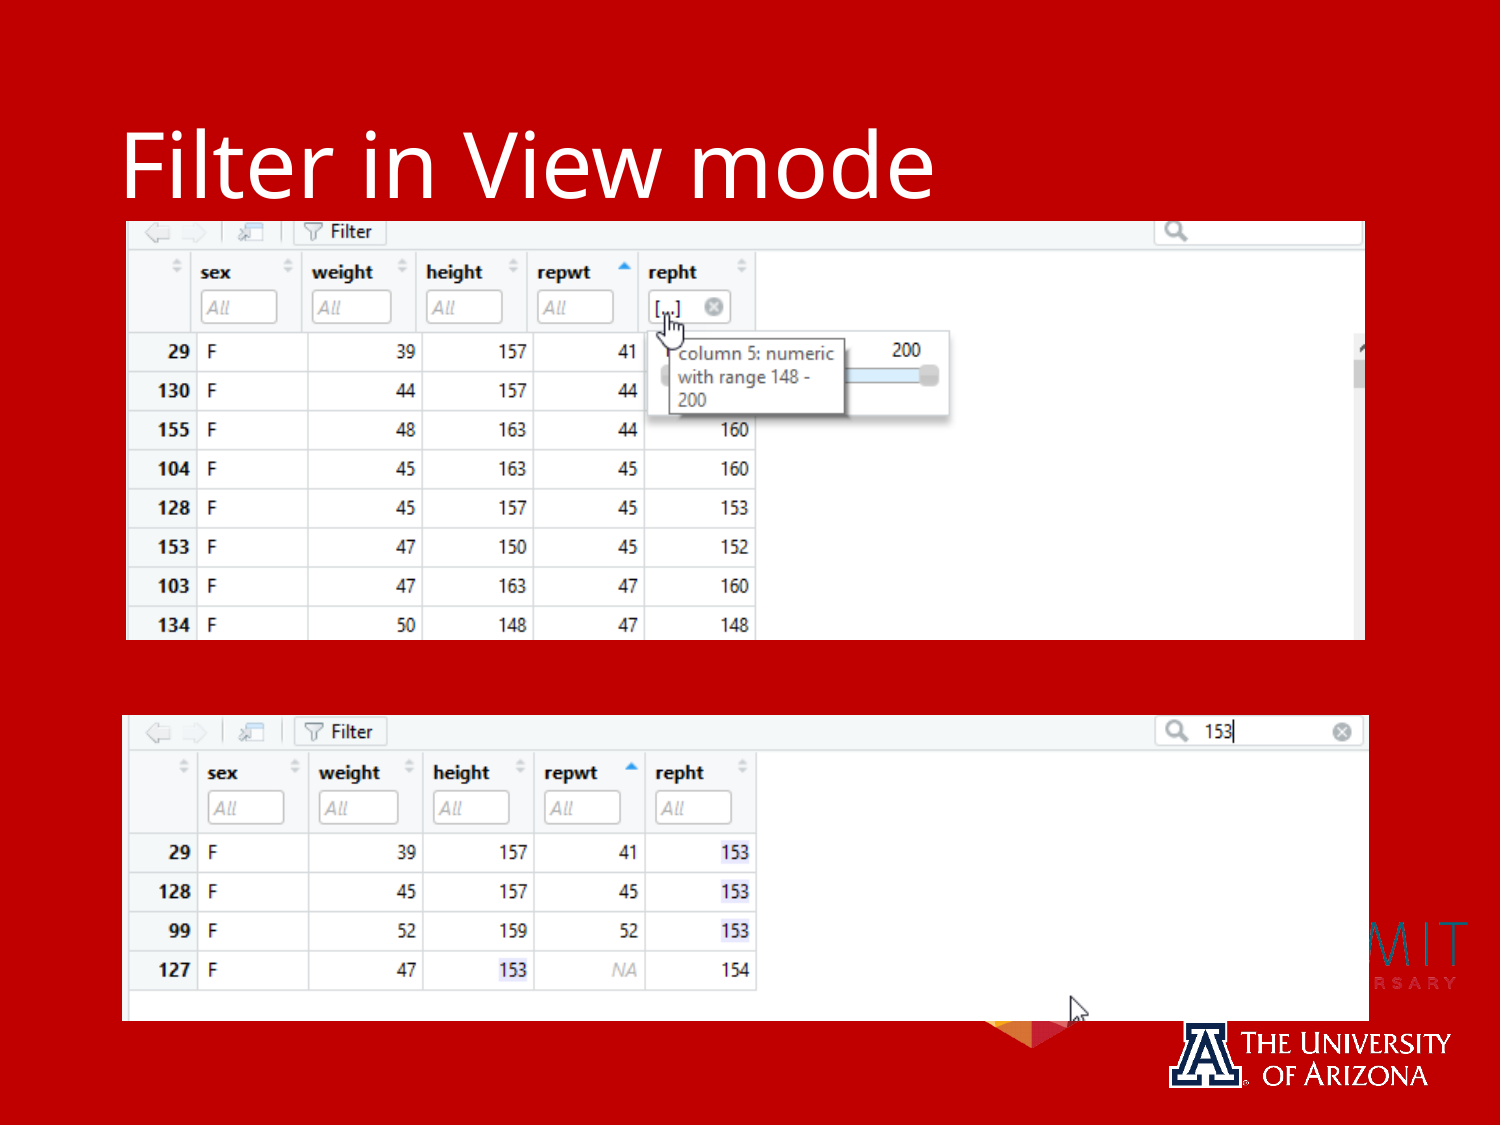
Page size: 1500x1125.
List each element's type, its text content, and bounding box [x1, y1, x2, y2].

picture [122, 715, 1476, 1088]
title Filter in View mode [103, 59, 1397, 278]
picture [126, 221, 1365, 641]
